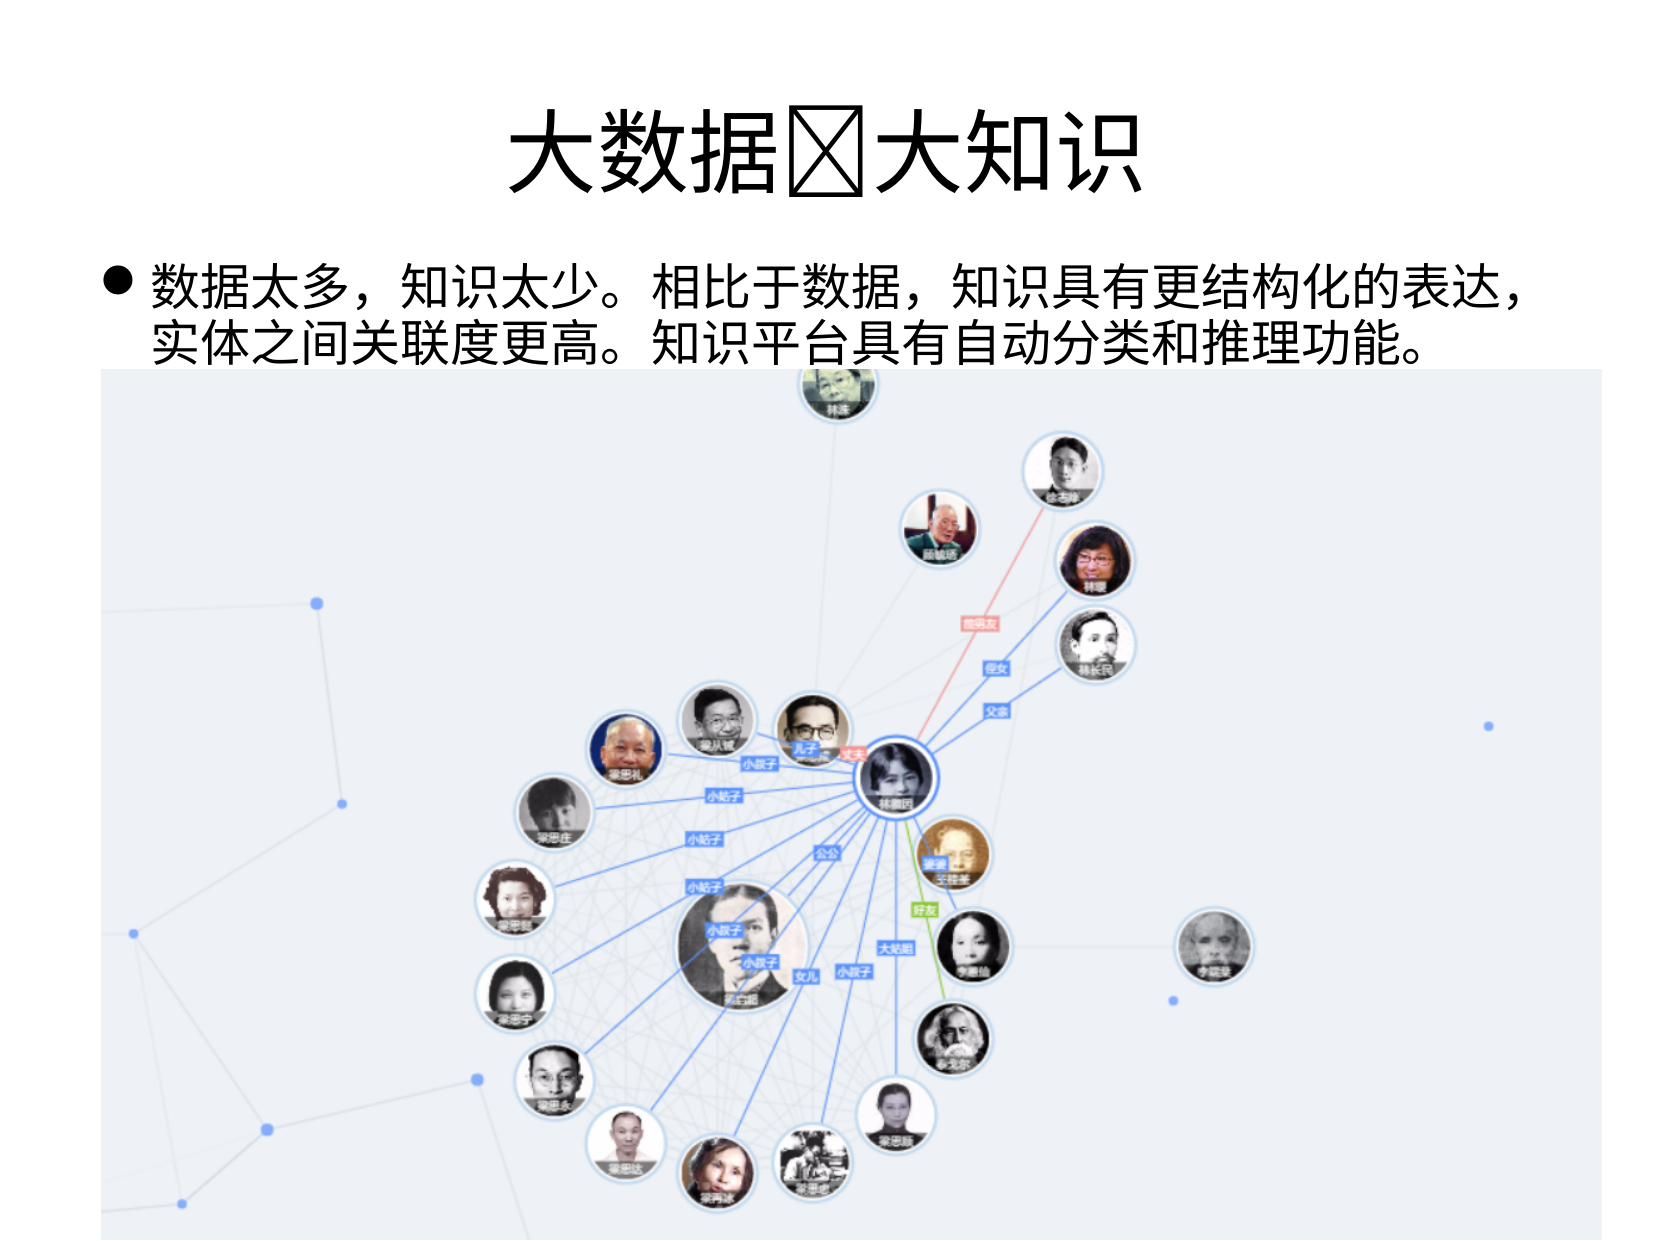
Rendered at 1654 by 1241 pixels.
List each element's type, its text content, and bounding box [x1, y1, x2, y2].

text_box 大数据大知识 [82, 49, 1571, 256]
picture [101, 369, 1602, 1241]
text_box 数据太多，知识太少。相比于数据，知识具有更结构化的表达，实体之间关联度更高。知识平台具有自动分类和推理功能。 [82, 256, 1571, 1161]
